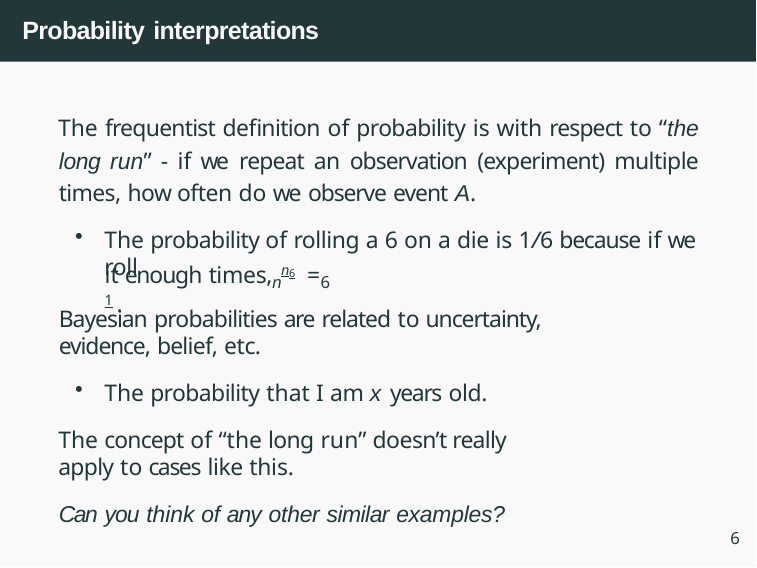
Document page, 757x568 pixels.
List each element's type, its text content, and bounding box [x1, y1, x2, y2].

text_box it enough times, n6 = 1 . [98, 256, 345, 260]
text_box The frequentist definition of probability is with respect to “the long run” - if we repeat an observation (experiment) multiple times, how often do we observe event A. The probability of rolling a 6 on a die is 1/6 because if we roll [56, 107, 700, 260]
title Probability interpretations [15, 12, 584, 110]
slide_number 6 [715, 523, 748, 568]
text_box n 6 Bayesian probabilities are related to uncertainty, evidence, belief, etc. The probability that I am x years old. The concept of “the long run” doesn’t really apply to cases like this. Can you think of any other similar examples? [56, 260, 704, 527]
